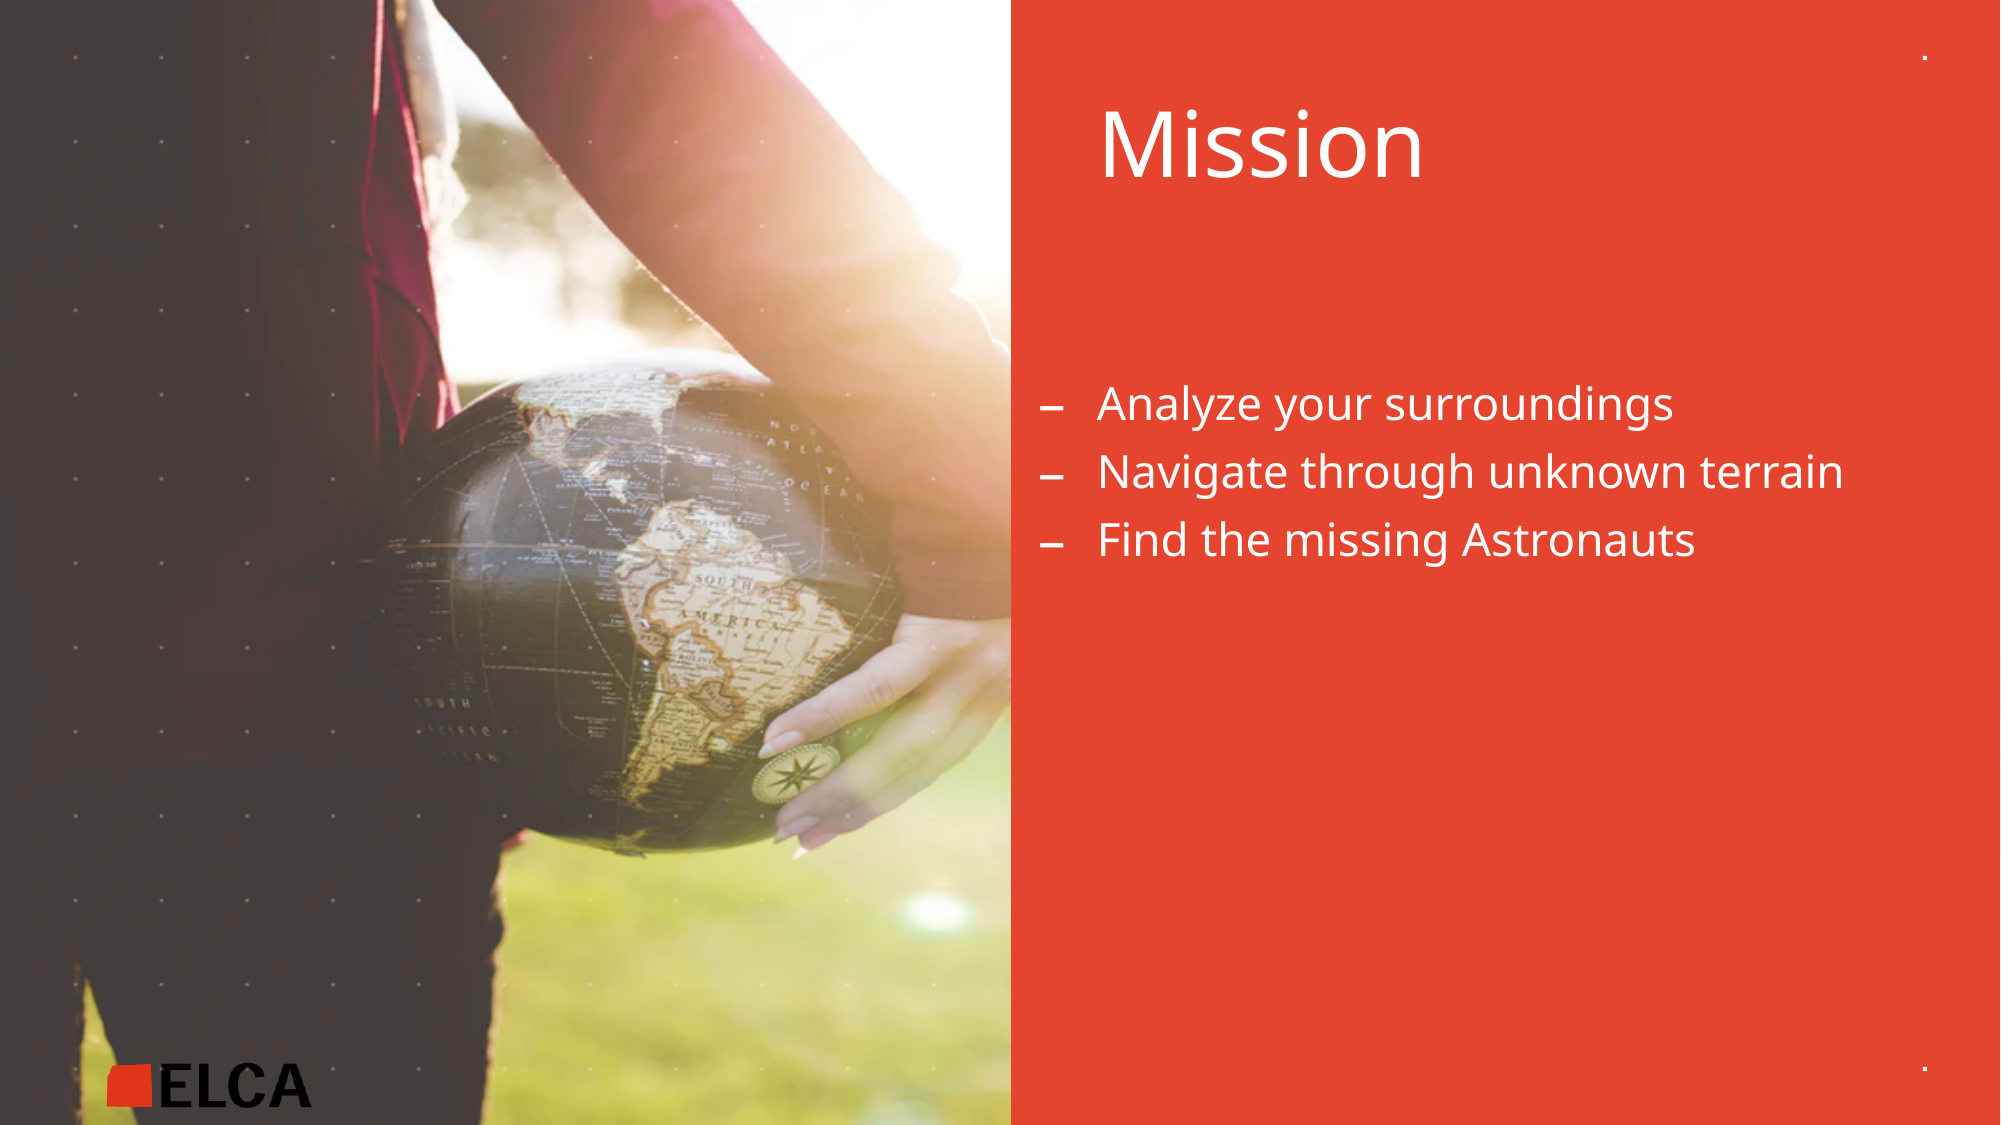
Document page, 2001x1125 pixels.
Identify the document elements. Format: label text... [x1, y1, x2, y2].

list Mission [1082, 75, 1909, 210]
picture [0, 0, 1012, 1125]
text_box Analyze your surroundings Navigate through unknown terrain Find the missing Astronauts [1023, 373, 1933, 665]
